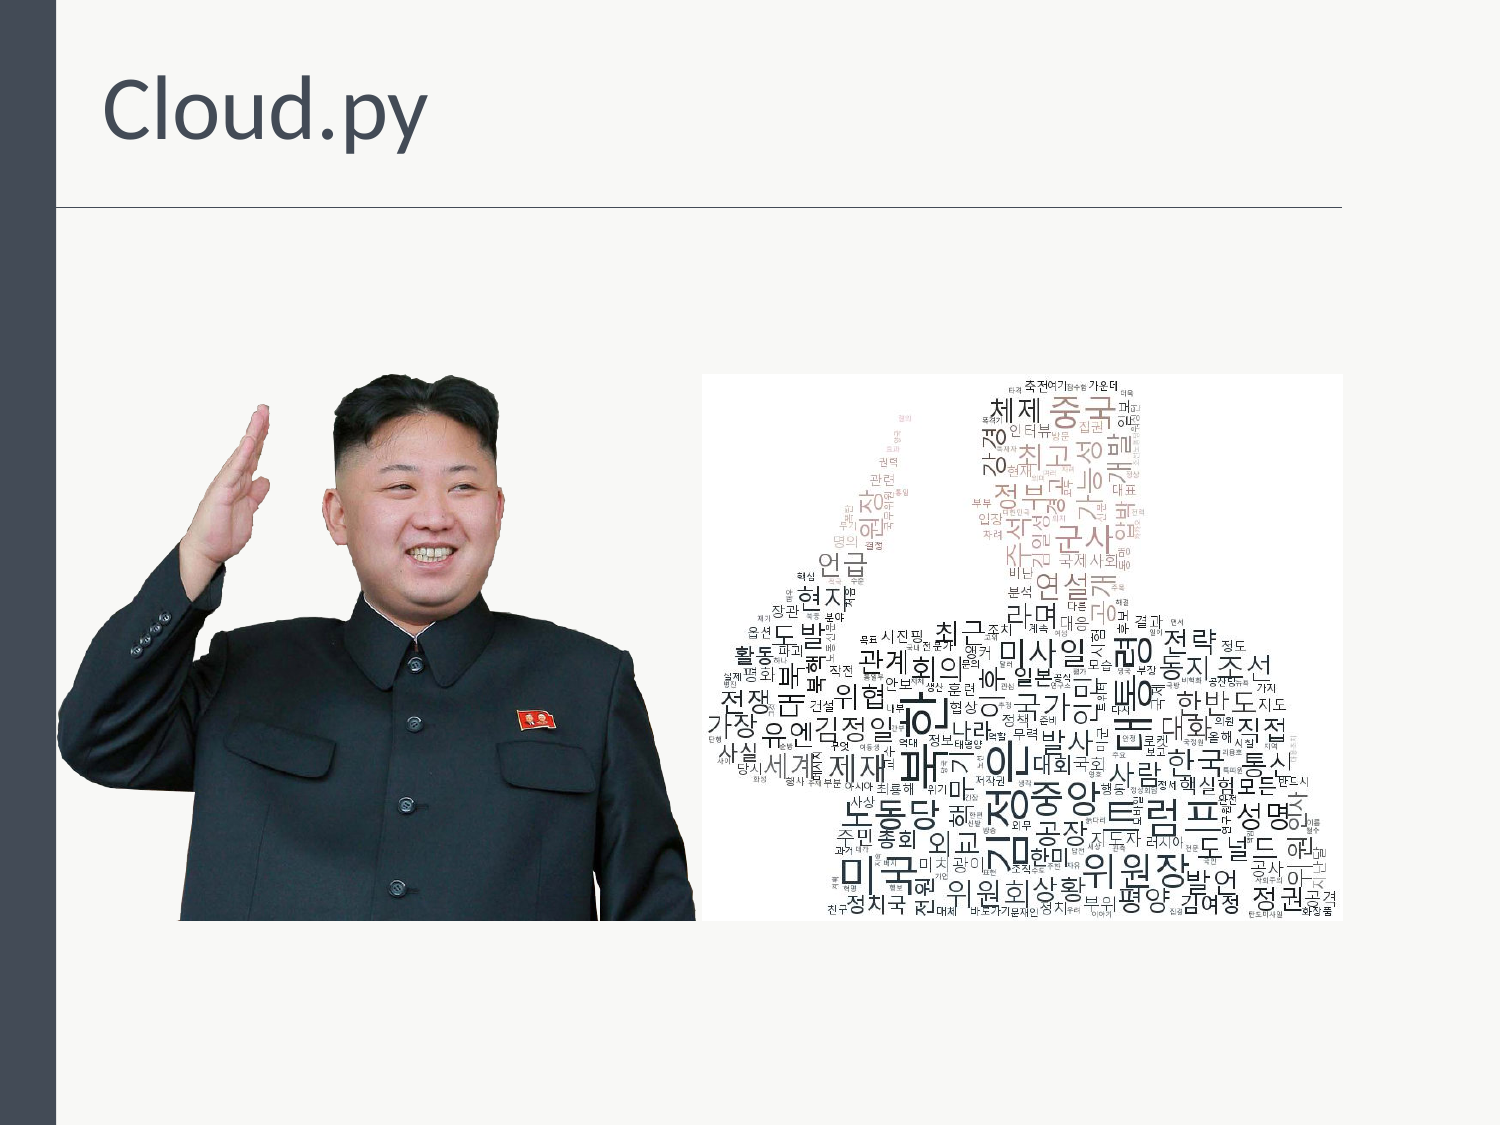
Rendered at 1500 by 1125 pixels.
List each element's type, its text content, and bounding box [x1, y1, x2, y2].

picture [702, 374, 1343, 921]
text_box [0, 0, 57, 1125]
text_box Cloud.py [87, 40, 445, 166]
picture [56, 374, 696, 921]
